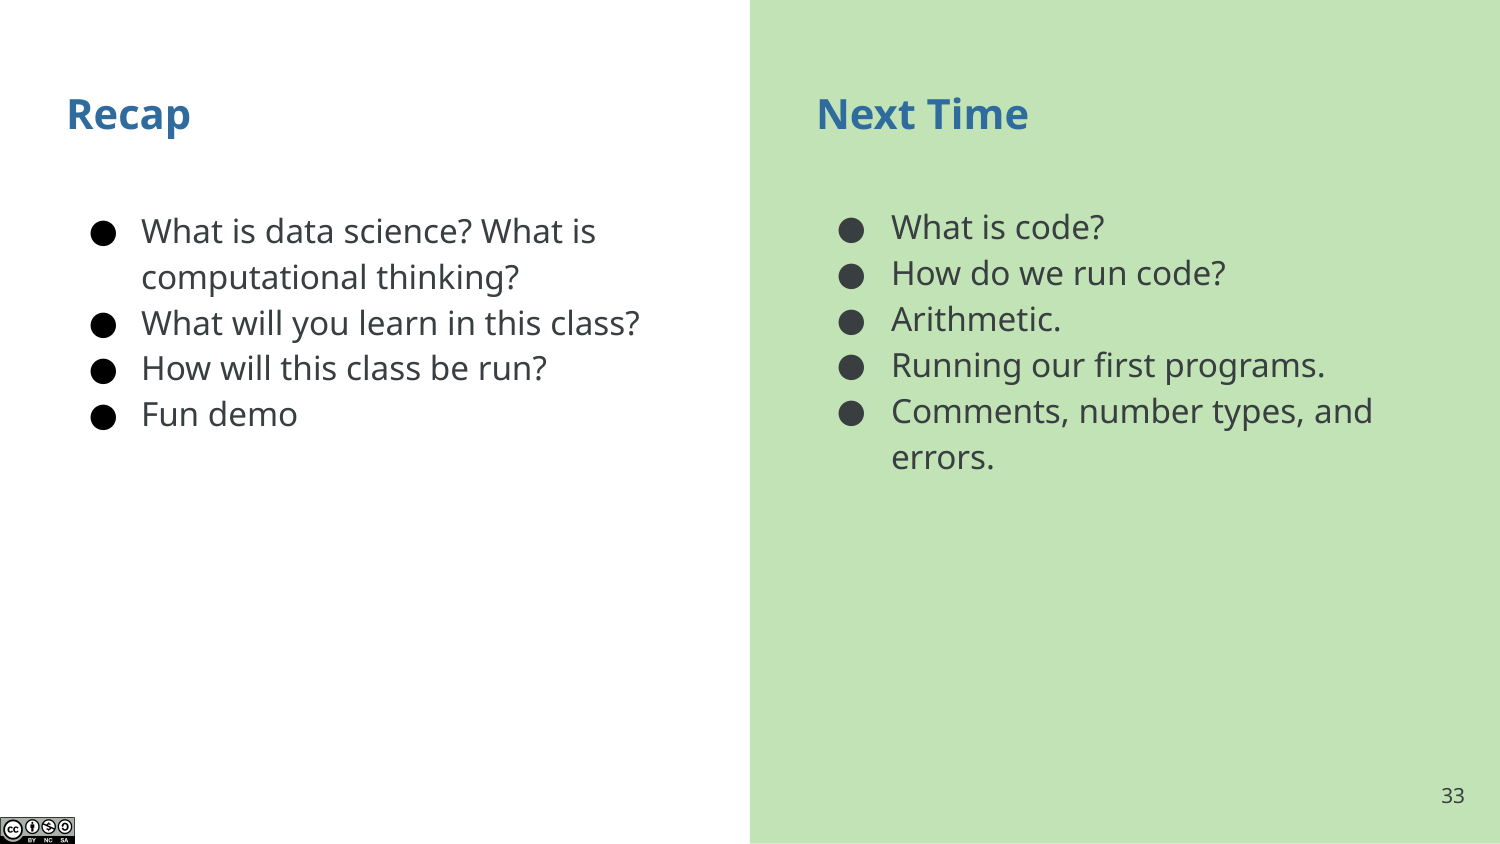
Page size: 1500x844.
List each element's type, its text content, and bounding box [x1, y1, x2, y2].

picture [0, 817, 75, 844]
title Recap [51, 72, 700, 167]
slide_number ‹#› [1389, 764, 1480, 830]
title Next Time [801, 72, 1449, 167]
list What is code? How do we run code? Arithmetic. Running our first programs. Comments, number types, and errors. [801, 185, 1449, 747]
list What is data science? What is computational thinking? What will you learn in this class? How will this class be run? Fun demo [51, 188, 700, 750]
